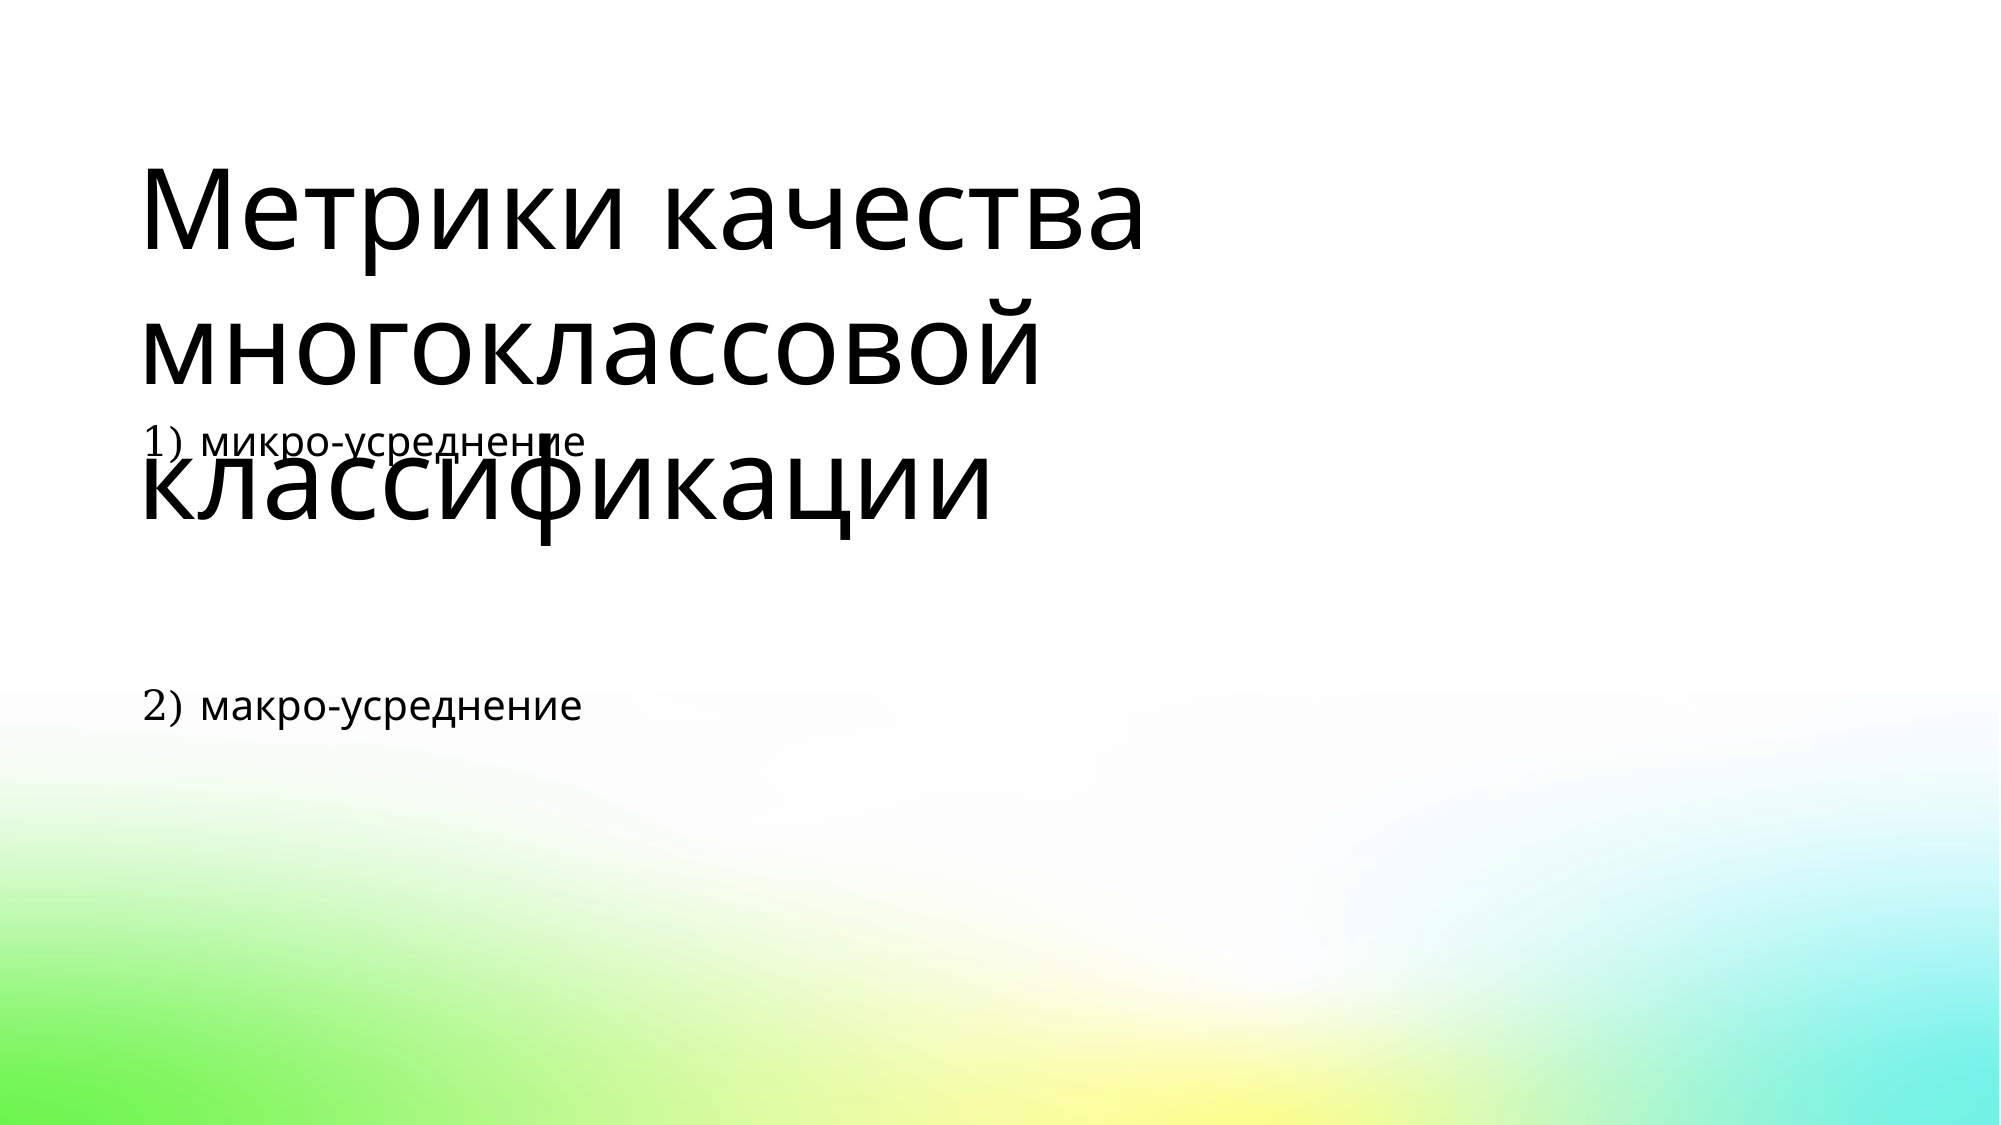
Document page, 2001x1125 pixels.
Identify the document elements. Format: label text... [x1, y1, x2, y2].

picture [0, 693, 2000, 1125]
text_box Метрики качества многоклассовой классификации [137, 137, 1827, 315]
